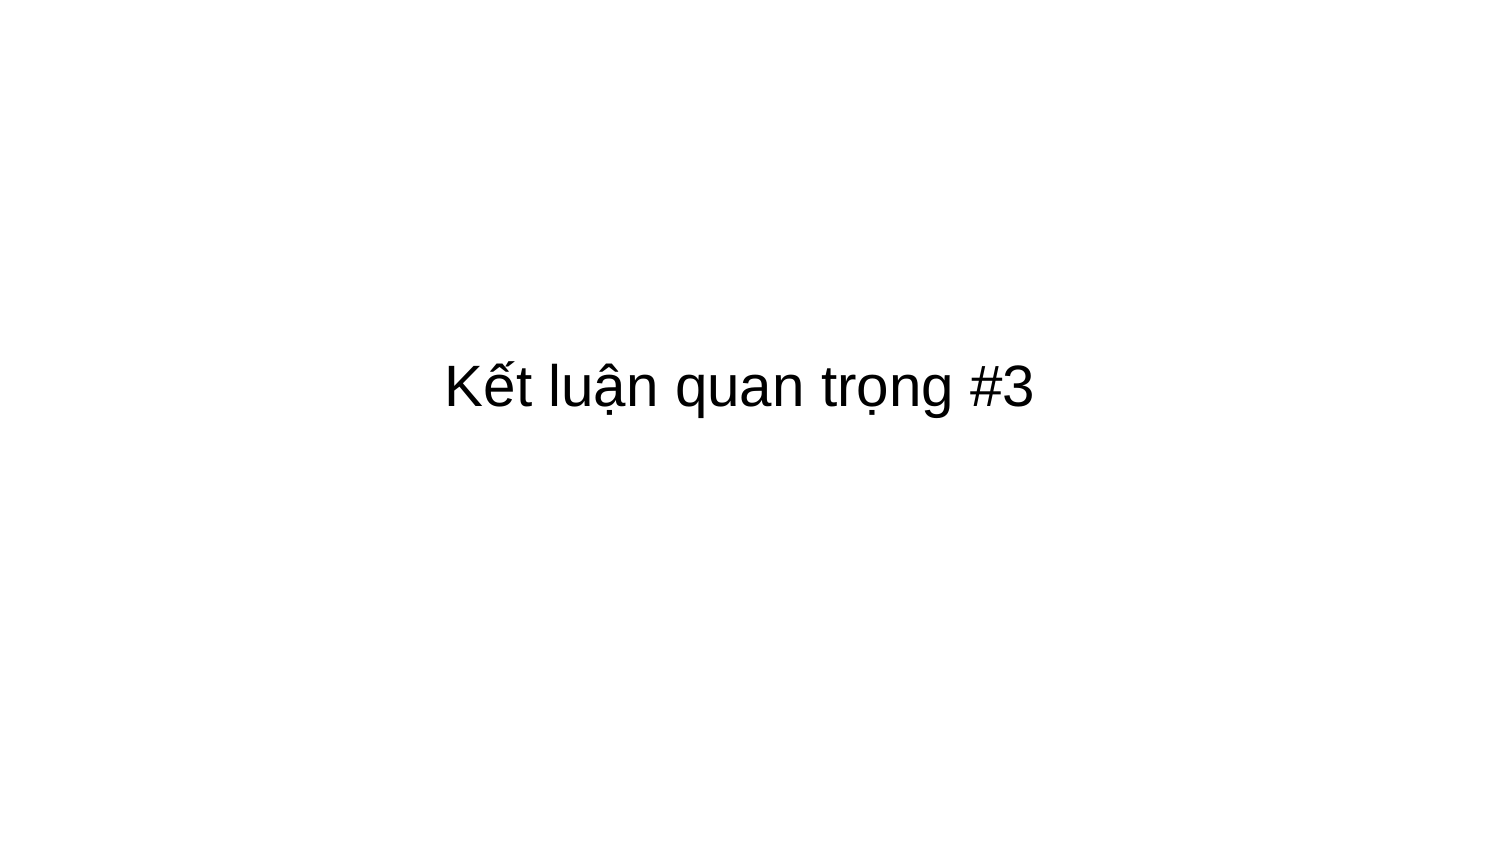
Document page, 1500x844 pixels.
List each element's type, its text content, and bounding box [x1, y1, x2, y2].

title Kết luận quan trọng #3 [41, 333, 1440, 428]
